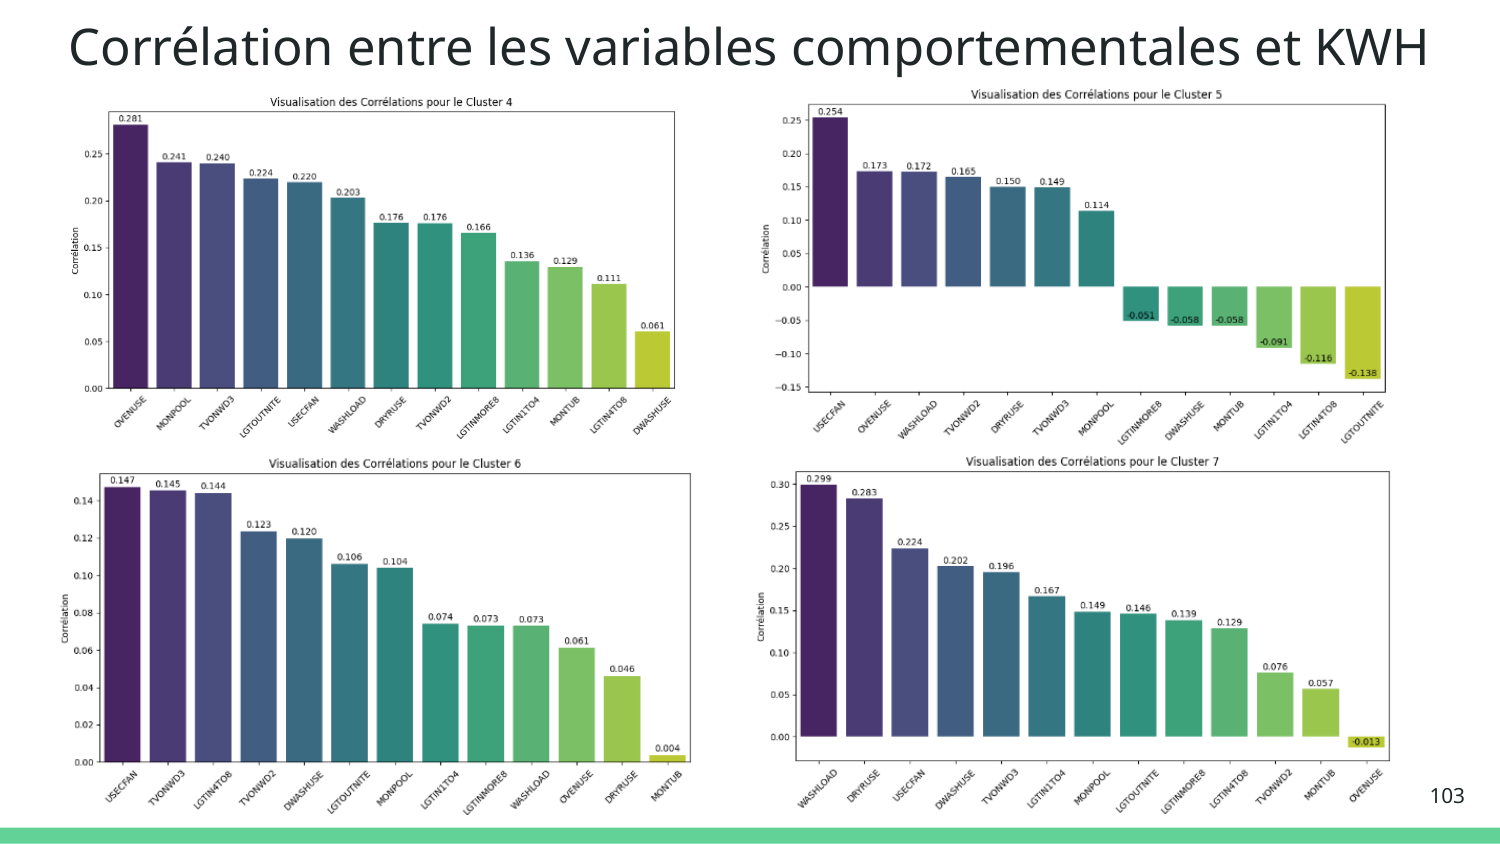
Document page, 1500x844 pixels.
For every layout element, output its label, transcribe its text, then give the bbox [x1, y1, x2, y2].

picture [65, 91, 677, 440]
picture [47, 451, 694, 815]
picture [749, 84, 1390, 447]
title Corrélation entre les variables comportementales et KWH [51, 0, 1449, 94]
slide_number ‹#› [1389, 764, 1480, 830]
picture [746, 451, 1393, 815]
